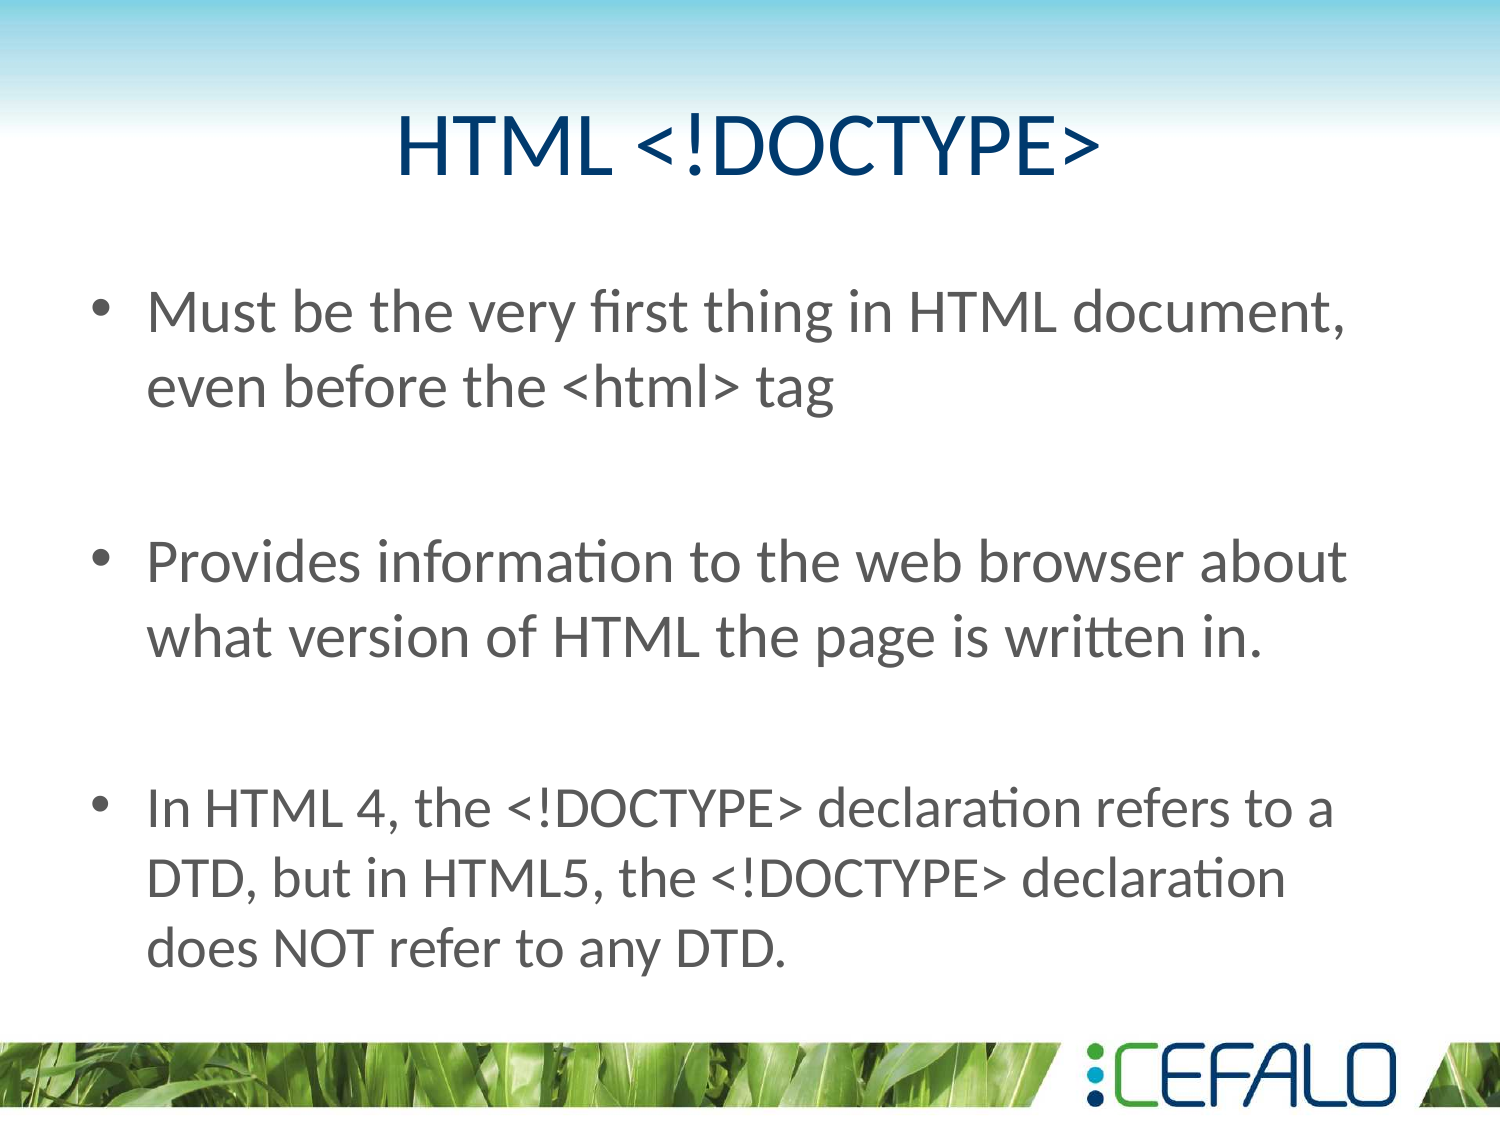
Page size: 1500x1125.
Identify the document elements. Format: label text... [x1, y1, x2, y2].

picture [0, 0, 1500, 1125]
list Must be the very first thing in HTML document, even before the <html> tag Provides information to the web browser about what version of HTML the page is written in. In HTML 4, the <!DOCTYPE> declaration refers to a DTD, but in HTML5, the <!DOCTYPE> declaration does NOT refer to any DTD. [75, 262, 1425, 1027]
title HTML <!DOCTYPE> [75, 45, 1425, 233]
